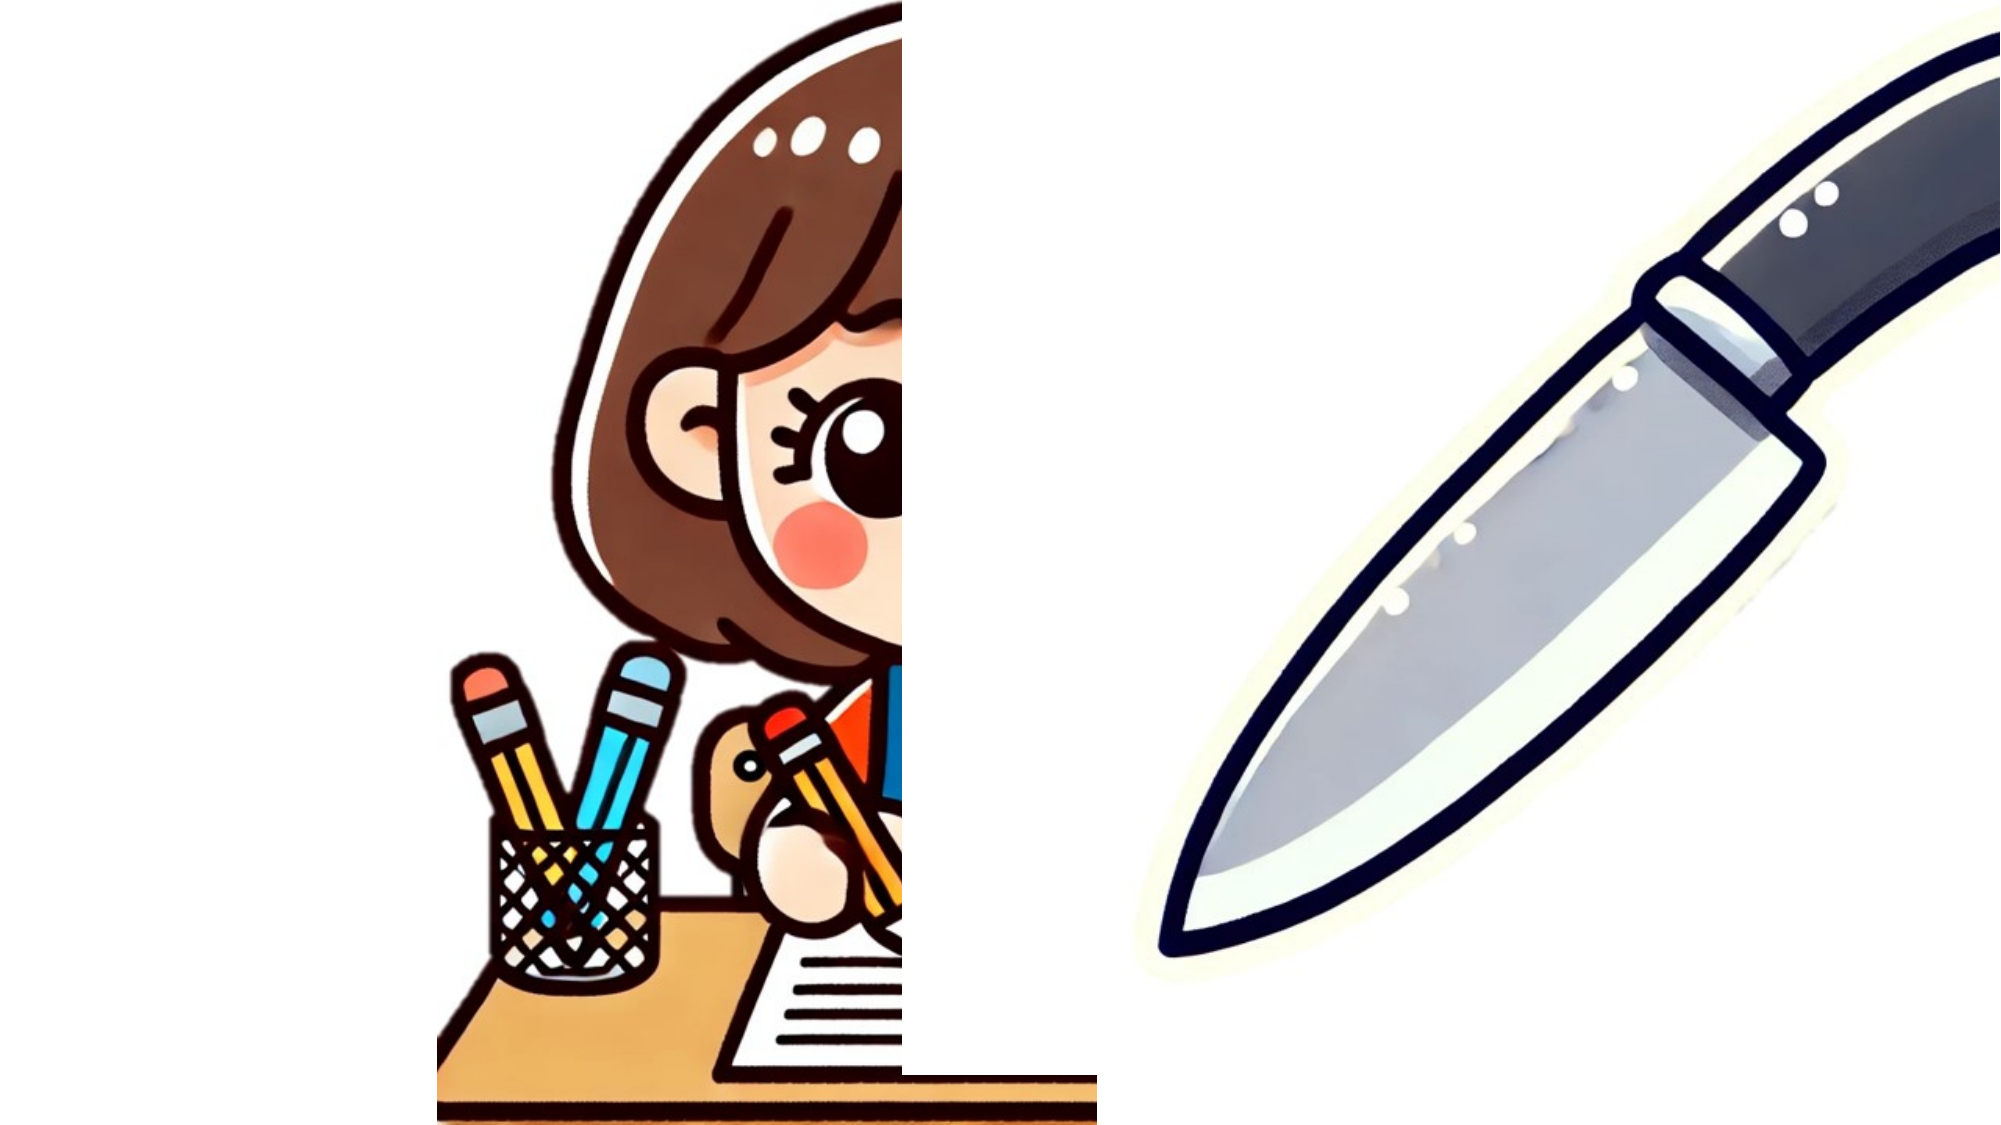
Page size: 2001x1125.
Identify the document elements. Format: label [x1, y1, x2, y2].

picture [437, 0, 2000, 1125]
